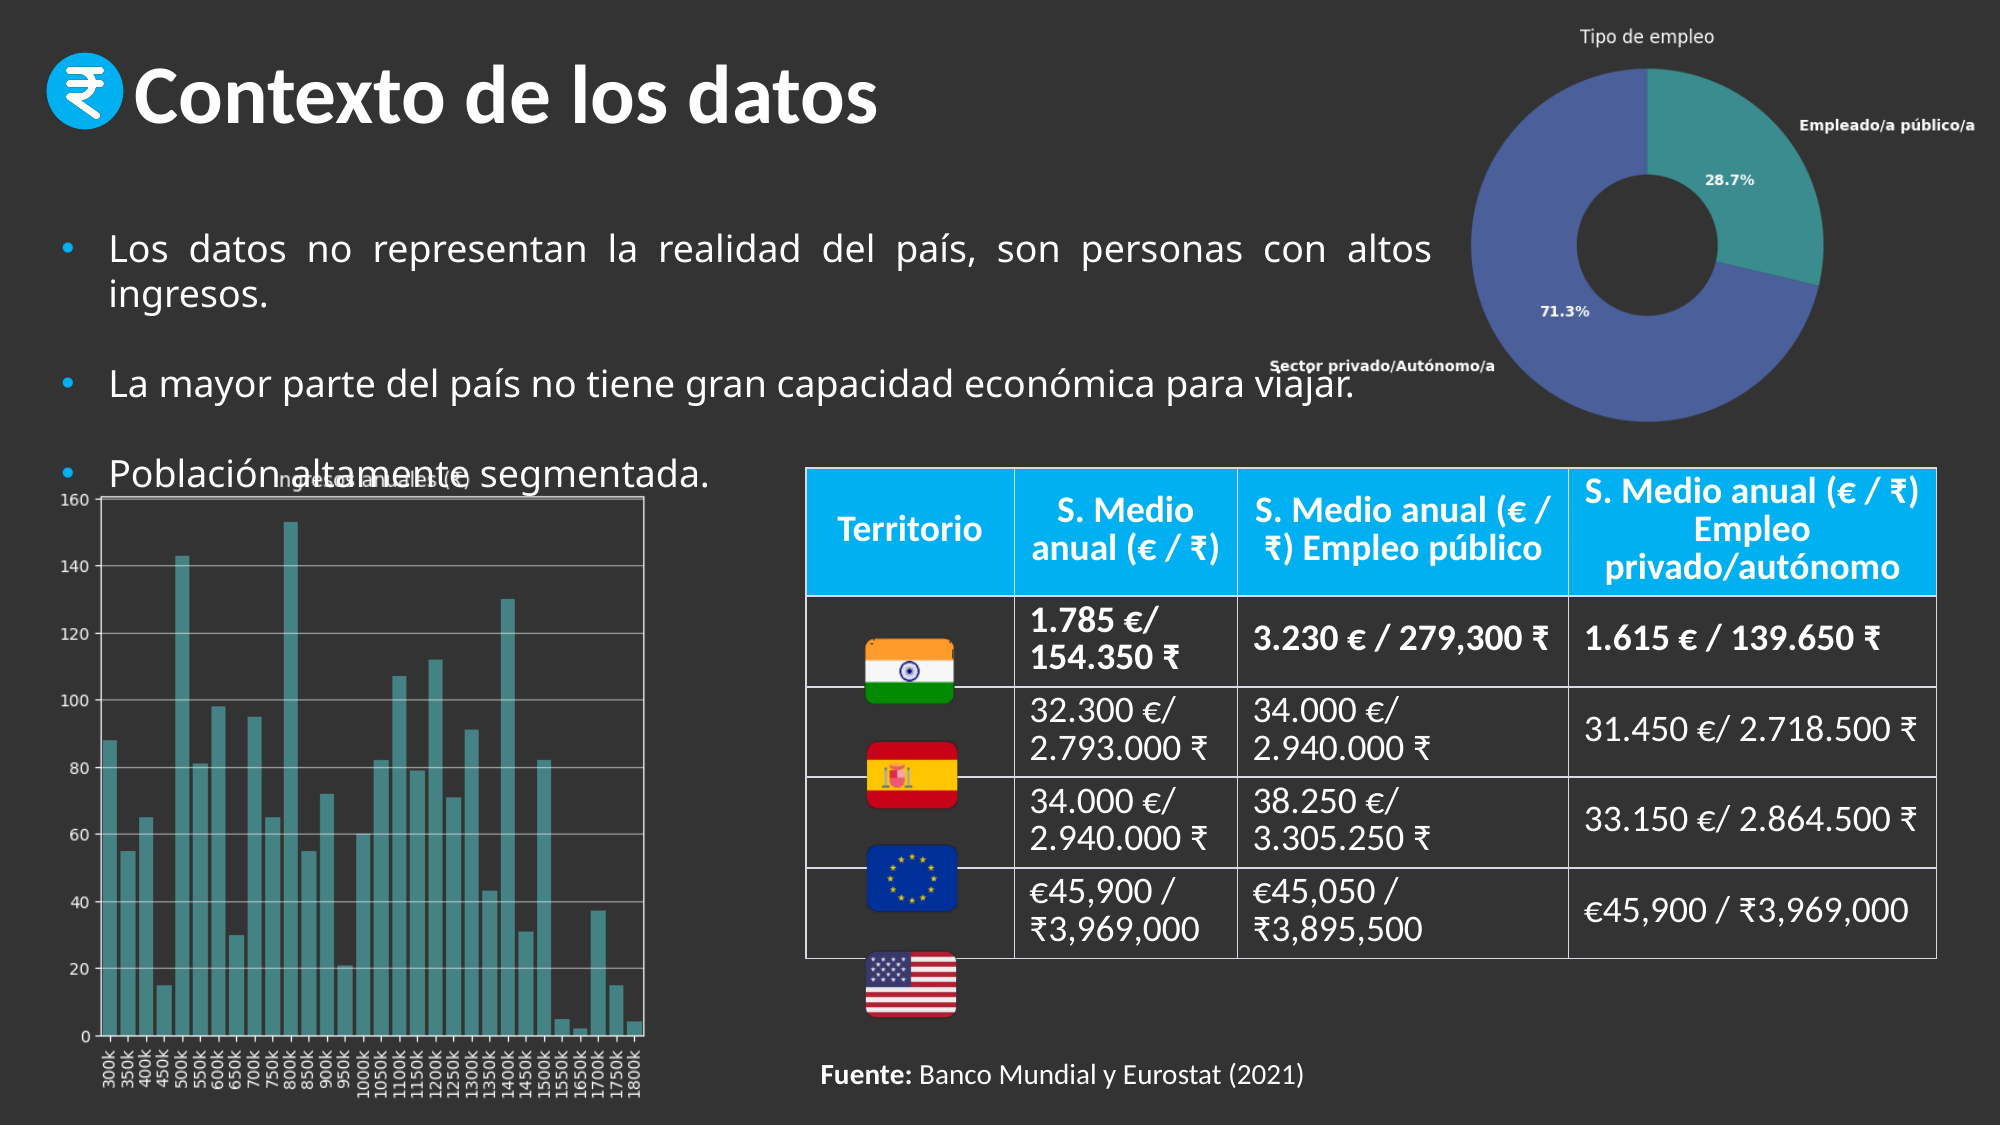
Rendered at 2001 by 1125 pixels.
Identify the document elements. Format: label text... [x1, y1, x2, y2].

table_header Territorio [807, 502, 1014, 595]
table_cell 34.000 €/ 2.940.000 ₹ [1238, 688, 1568, 776]
picture [862, 843, 960, 915]
table_header S. Medio anual (€ / ₹) Empleo público [1238, 469, 1568, 595]
table_cell 3.230 € / 279,300 ₹ [1238, 597, 1568, 686]
picture [862, 948, 959, 1020]
table_cell €45,050 / ₹3,895,500 [1238, 869, 1568, 958]
table_cell [807, 597, 1014, 686]
text_box Los datos no representan la realidad del país, son personas con altos ingresos. La mayor parte del país no tiene gran capacidad económica para viajar. Población altamente segmentada. [46, 172, 1449, 502]
table_cell 33.150 €/ 2.864.500 ₹ [1569, 778, 1936, 867]
table_cell €45,900 / ₹3,969,000 [1015, 869, 1237, 958]
table_header S. Medio anual (€ / ₹) [1015, 502, 1237, 595]
table_cell 38.250 €/ 3.305.250 ₹ [1238, 778, 1568, 867]
table_cell €45,900 / ₹3,969,000 [1569, 869, 1936, 958]
table_cell 32.300 €/ 2.793.000 ₹ [1015, 688, 1237, 776]
picture [862, 737, 959, 811]
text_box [46, 52, 124, 130]
table_header S. Medio anual (€ / ₹) Empleo privado/autónomo [1569, 469, 1936, 595]
table_cell [807, 778, 1014, 867]
picture [47, 459, 655, 1109]
table_cell 1.785 €/ 154.350 ₹ [1015, 597, 1237, 686]
picture [862, 633, 956, 706]
table_cell [807, 688, 1014, 776]
text_box Fuente: Banco Mundial y Eurostat (2021) [805, 1047, 1902, 1098]
text_box Contexto de los datos [119, 33, 1216, 148]
table_cell [807, 869, 1014, 958]
table_cell 1.615 € / 139.650 ₹ [1569, 597, 1936, 686]
picture [1259, 18, 1985, 450]
table_cell 31.450 €/ 2.718.500 ₹ [1569, 688, 1936, 776]
table_cell 34.000 €/ 2.940.000 ₹ [1015, 778, 1237, 867]
